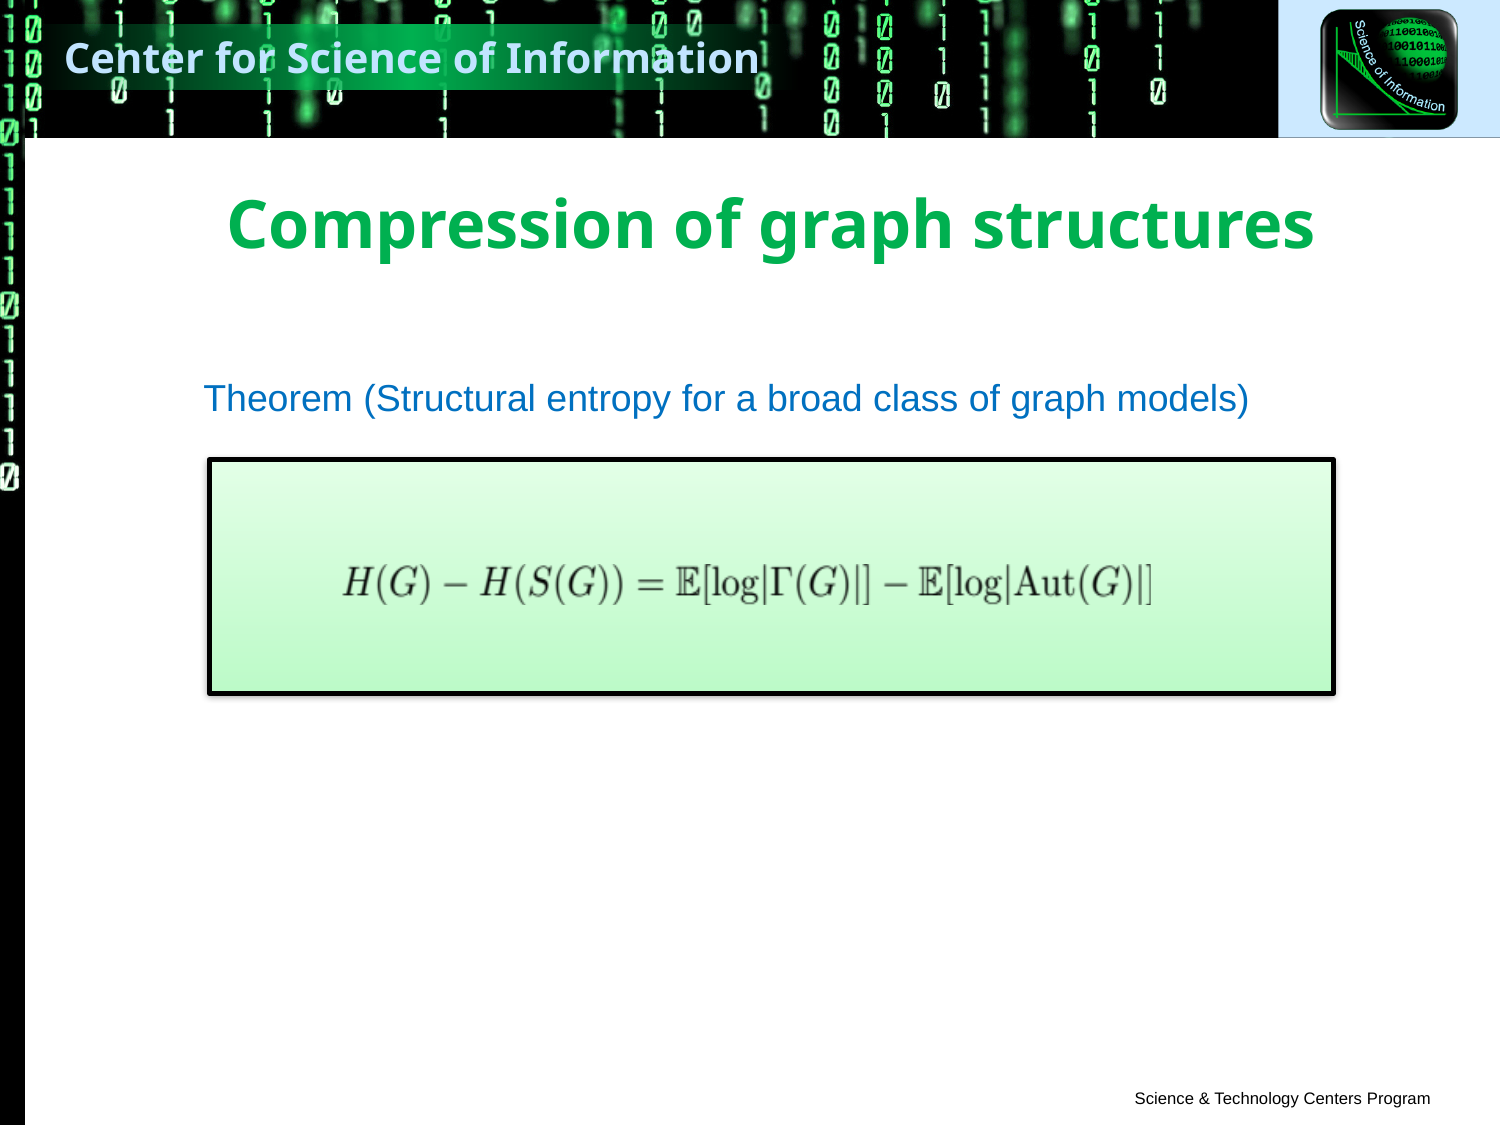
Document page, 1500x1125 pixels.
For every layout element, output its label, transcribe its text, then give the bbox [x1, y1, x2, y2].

text_box Compression of graph structures [139, 150, 1404, 294]
text_box Theorem (Structural entropy for a broad class of graph models) [188, 354, 1305, 439]
text_box [209, 459, 1334, 694]
picture [0, 0, 1218, 824]
picture [1320, 9, 1458, 130]
picture [341, 564, 1151, 605]
